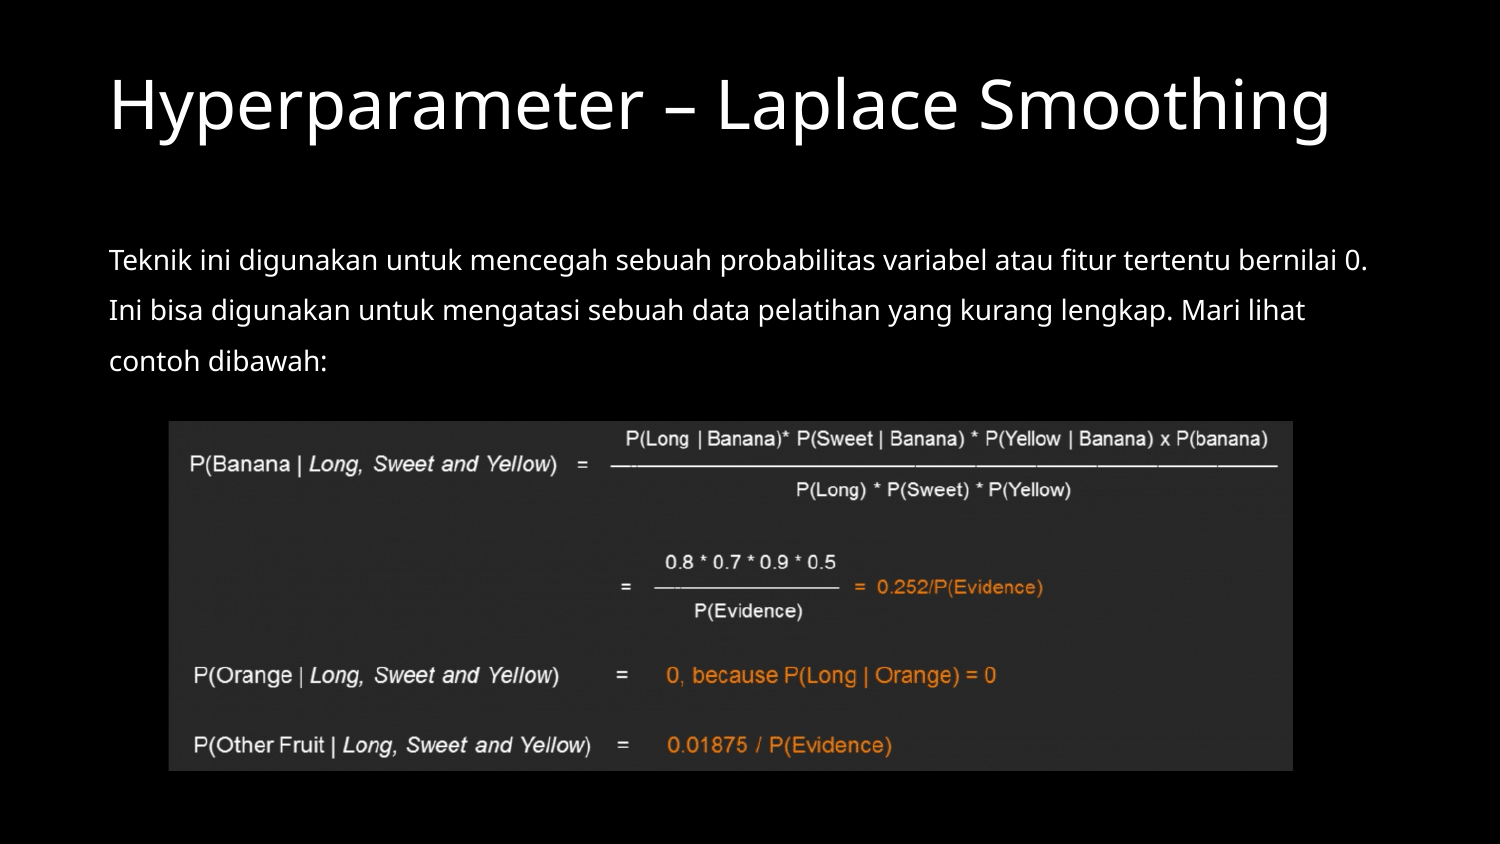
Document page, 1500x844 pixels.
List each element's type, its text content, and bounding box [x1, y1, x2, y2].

title Hyperparameter – Laplace Smoothing [93, 62, 1407, 218]
picture [168, 421, 1293, 771]
list Teknik ini digunakan untuk mencegah sebuah probabilitas variabel atau fitur tertentu bernilai 0. Ini bisa digunakan untuk mengatasi sebuah data pelatihan yang kurang lengkap. Mari lihat contoh dibawah: [93, 218, 1407, 750]
